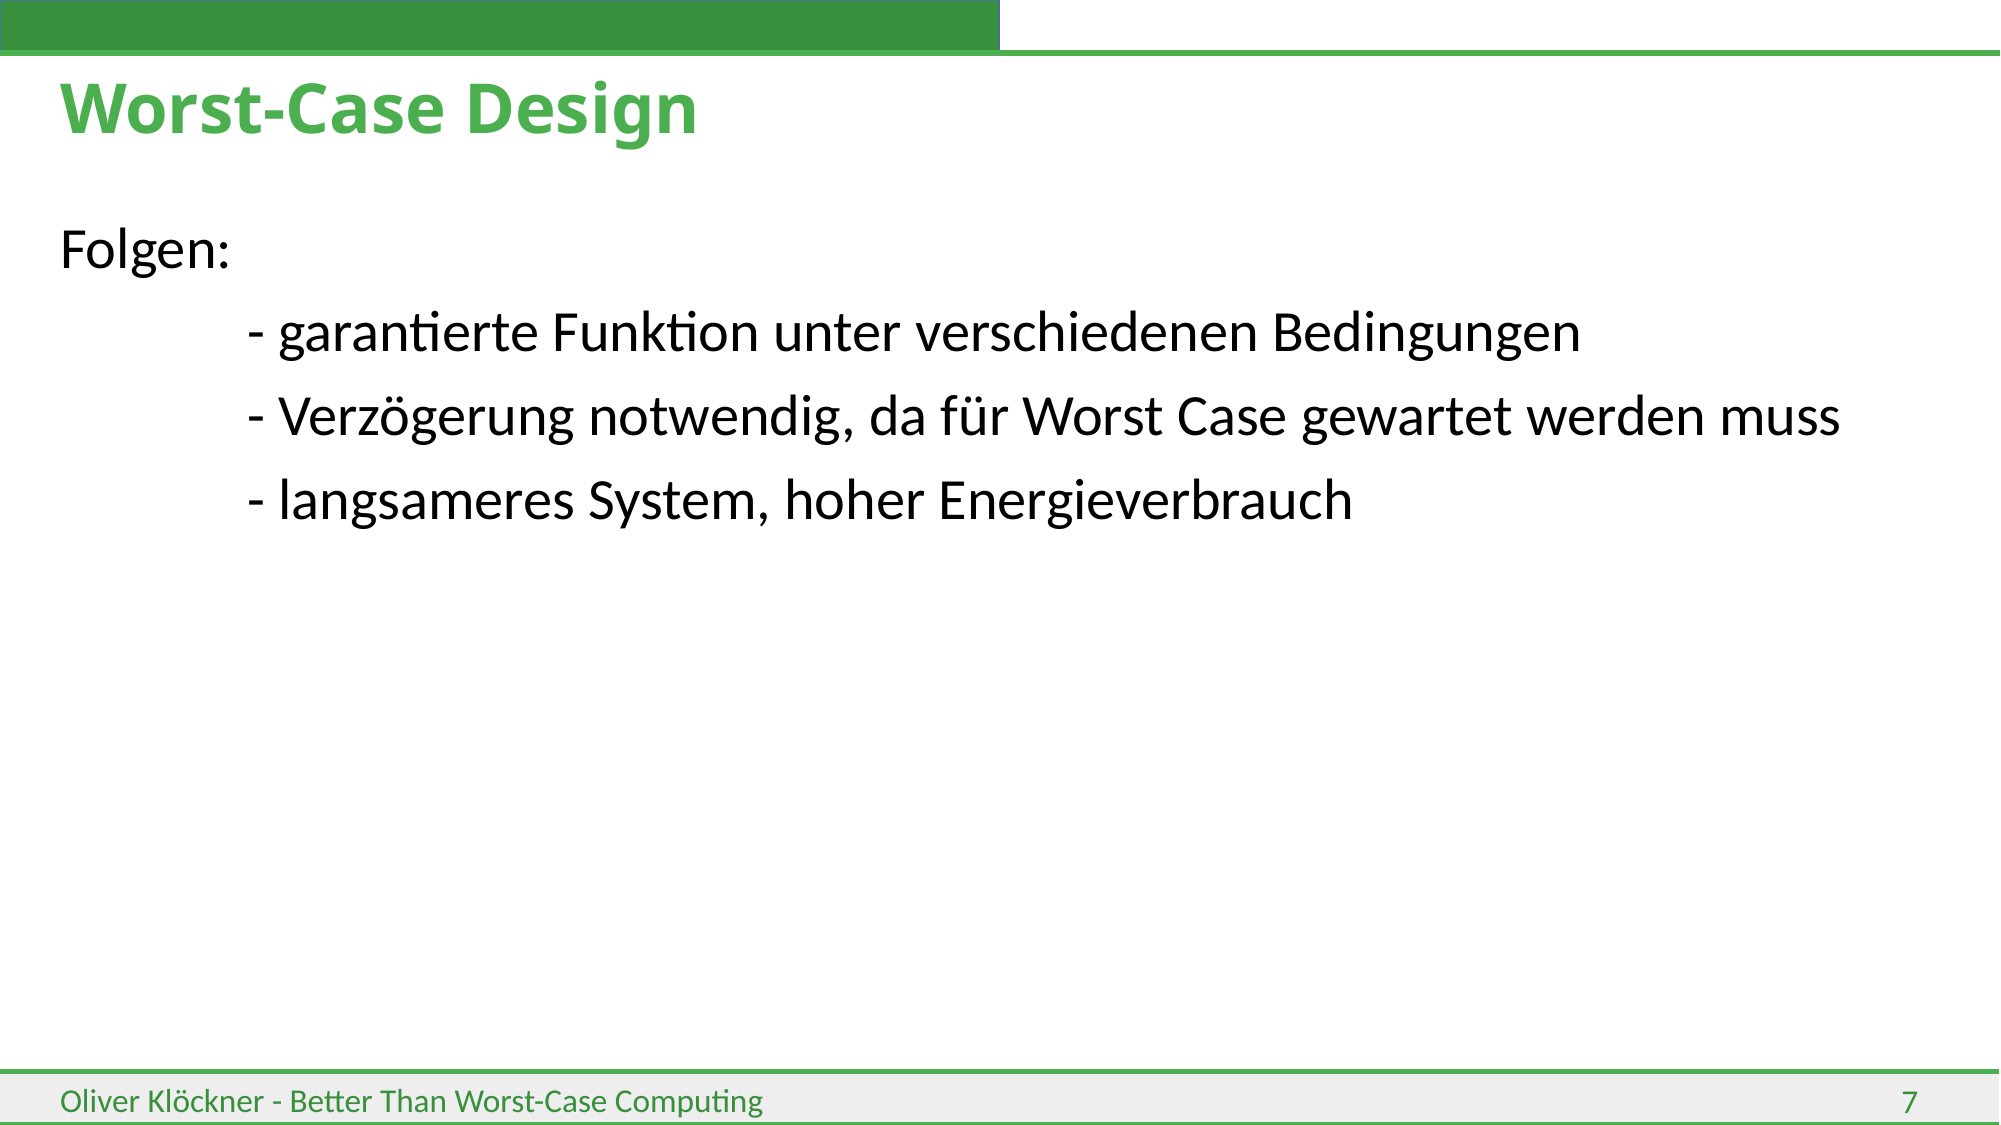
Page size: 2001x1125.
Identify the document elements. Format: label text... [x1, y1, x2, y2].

title Worst-Case Design [45, 66, 1950, 157]
slide_number 7 [1483, 1069, 1934, 1125]
footer Oliver Klöckner - Better Than Worst-Case Computing [45, 1071, 988, 1125]
list Folgen: - garantierte Funktion unter verschiedenen Bedingungen - Verzögerung notwendig, da für Worst Case gewartet werden muss - langsameres System, hoher Energieverbrauch [45, 210, 1950, 1017]
